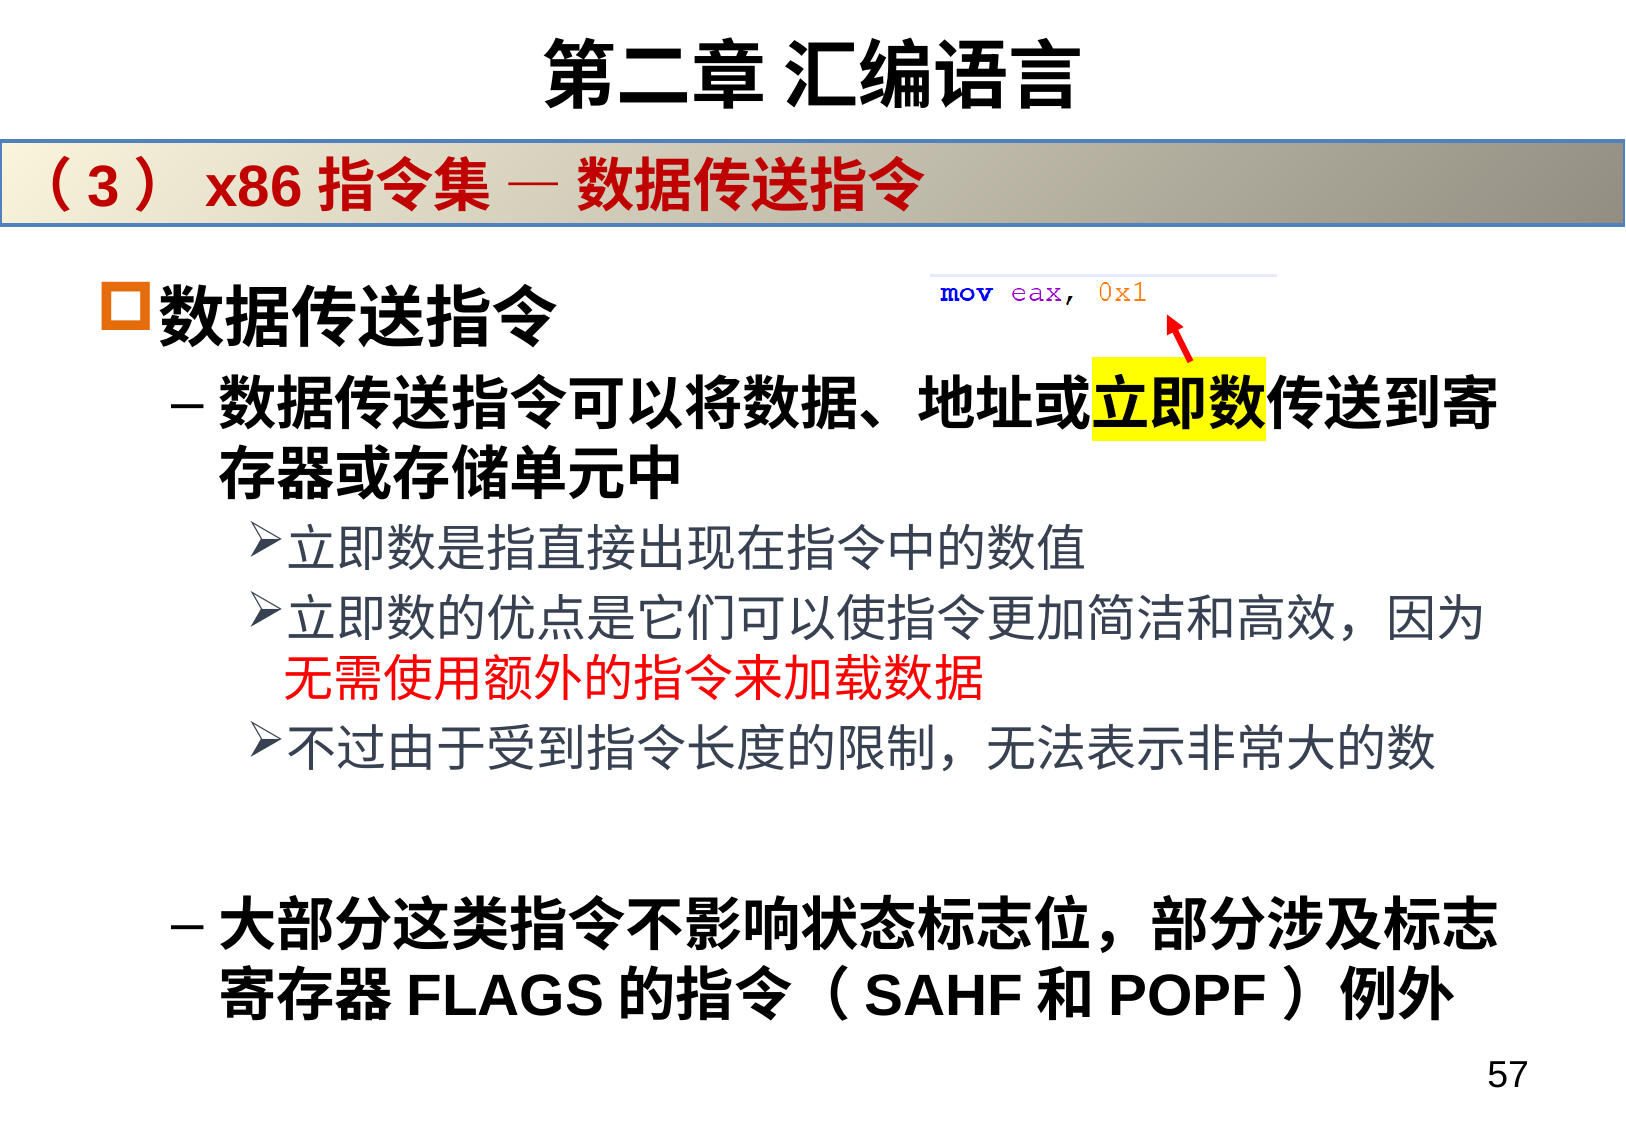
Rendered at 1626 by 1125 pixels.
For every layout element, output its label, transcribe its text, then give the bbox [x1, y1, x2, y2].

list 数据传送指令 数据传送指令可以将数据、地址或立即数传送到寄存器或存储单元中 立即数是指直接出现在指令中的数值 立即数的优点是它们可以使指令更加简洁和高效，因为无需使用额外的指令来加载数据 不过由于受到指令长度的限制，无法表示非常大的数 大部分这类指令不影响状态标志位，部分涉及标志寄存器FLAGS的指令（SAHF和POPF）例外 [81, 267, 1544, 1071]
slide_number 57 [1164, 1042, 1544, 1103]
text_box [930, 273, 1277, 362]
text_box （3）x86指令集 — 数据传送指令 [0, 139, 1625, 227]
title 第二章 汇编语言 [81, 19, 1544, 126]
